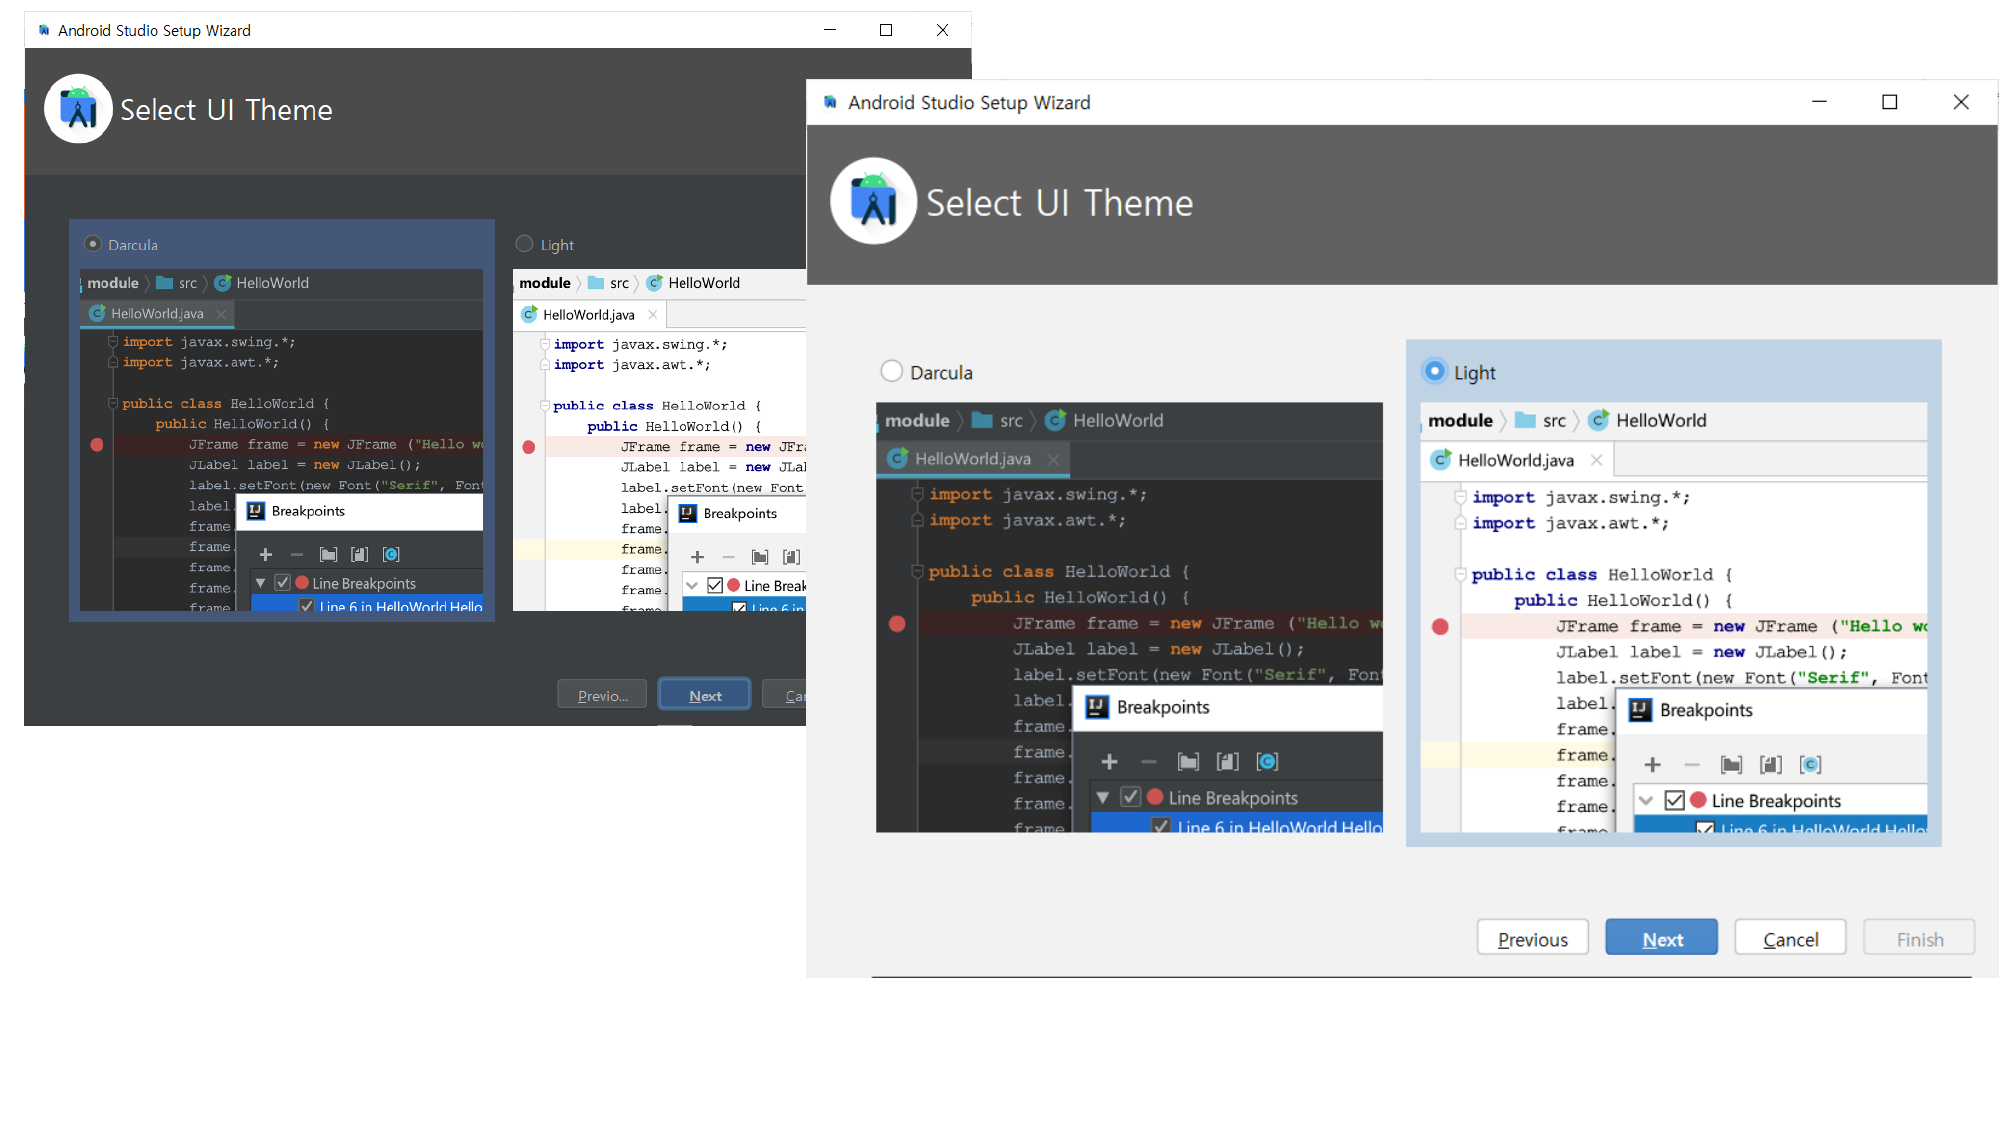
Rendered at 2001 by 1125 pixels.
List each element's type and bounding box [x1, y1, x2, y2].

picture [24, 11, 1999, 978]
